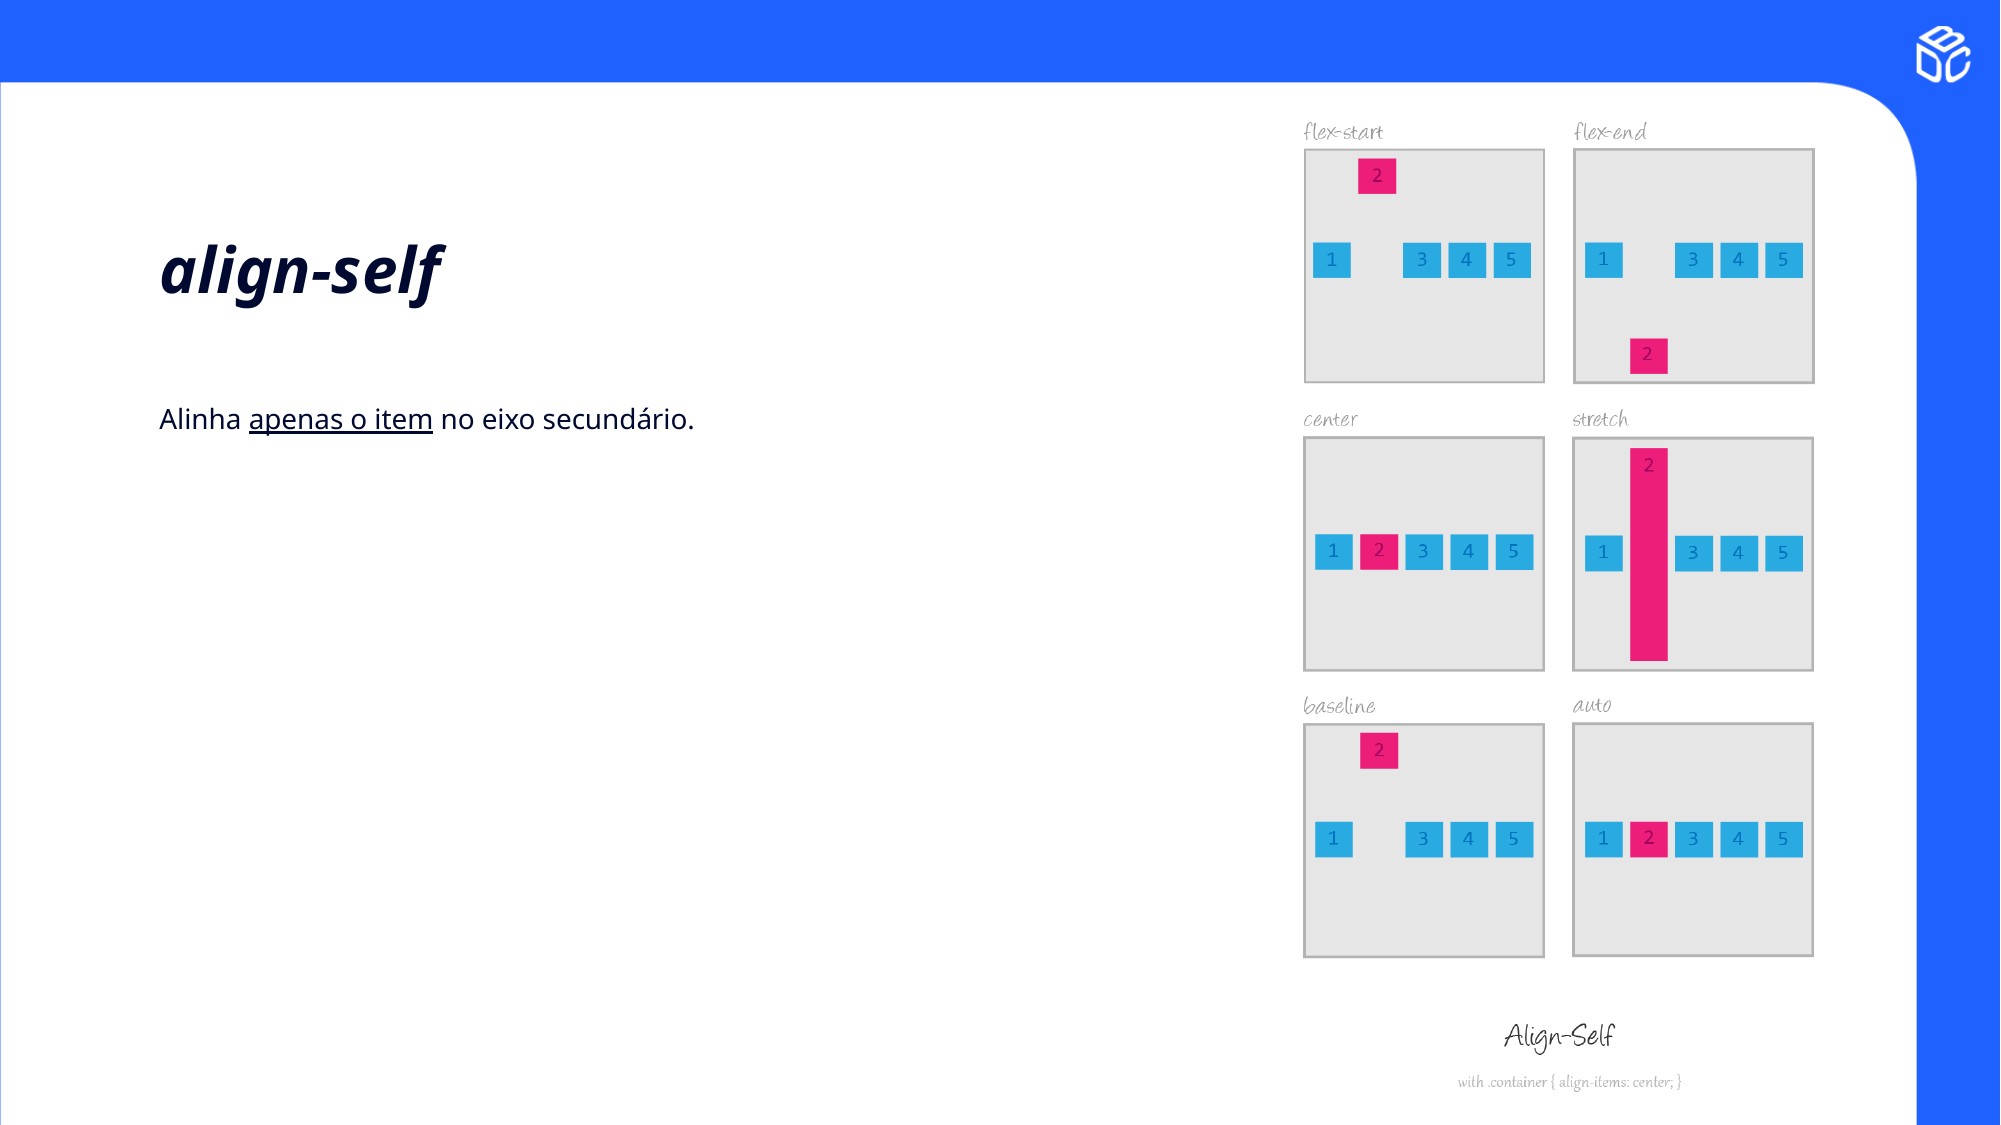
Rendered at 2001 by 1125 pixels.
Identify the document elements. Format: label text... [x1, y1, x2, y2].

picture [0, 0, 2000, 1125]
title align-self [144, 214, 1270, 340]
subtitle Alinha apenas o item no eixo secundário. [144, 381, 1270, 790]
